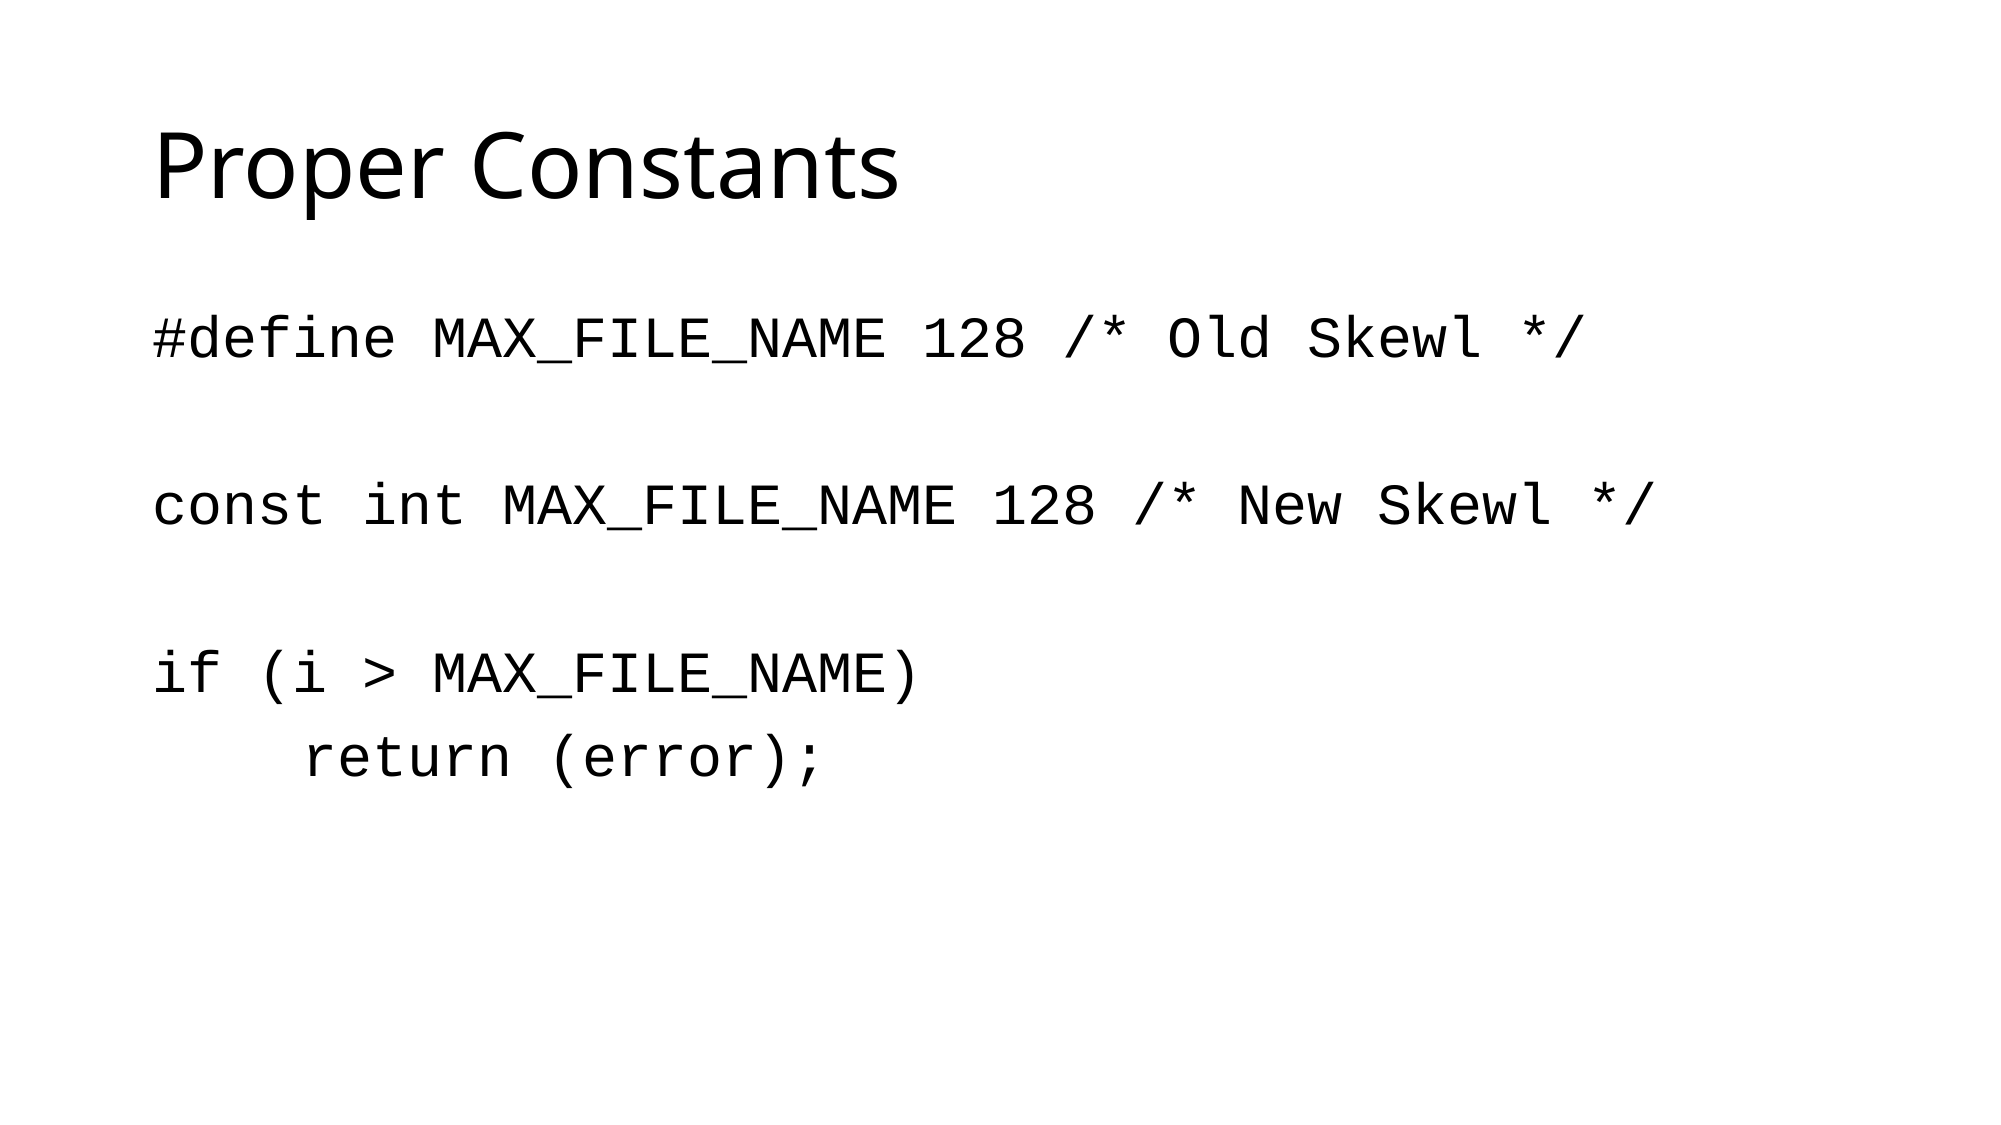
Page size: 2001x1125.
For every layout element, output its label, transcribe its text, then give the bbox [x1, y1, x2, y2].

title Proper Constants [137, 59, 1863, 278]
list #define MAX_FILE_NAME 128 /* Old Skewl */ const int MAX_FILE_NAME 128 /* New Skewl */ if (i > MAX_FILE_NAME) return (error); [137, 299, 1863, 1014]
